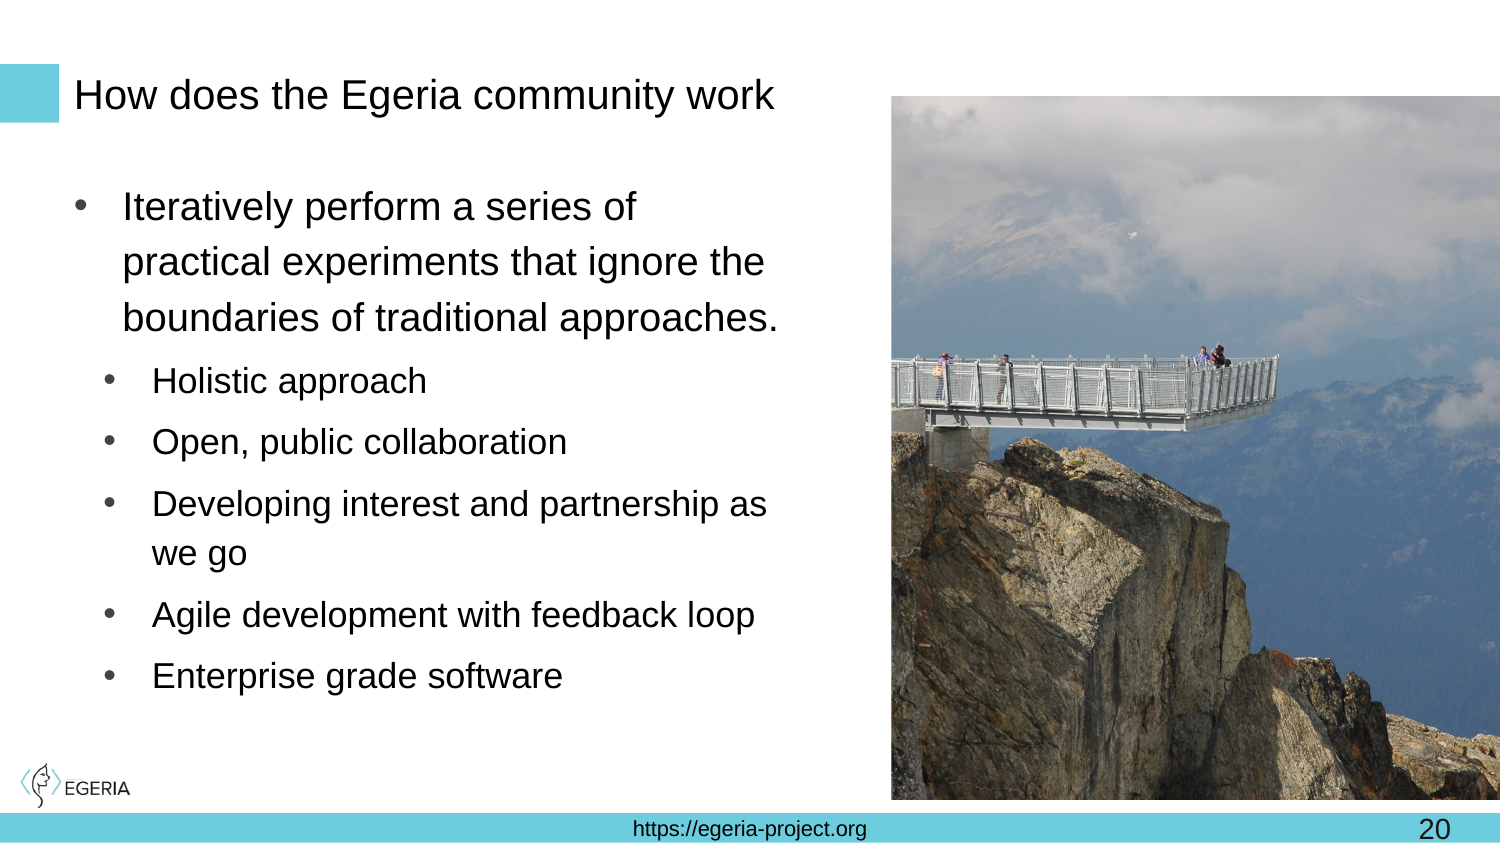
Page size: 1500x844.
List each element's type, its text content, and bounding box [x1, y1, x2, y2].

picture [891, 96, 1500, 800]
slide_number 20 [1403, 813, 1494, 843]
list Iteratively perform a series of practical experiments that ignore the boundaries of traditional approaches. Holistic approach Open, public collaboration Developing interest and partnership as we go Agile development with feedback loop Enterprise grade software [58, 158, 810, 750]
text_box [37, 179, 632, 712]
picture [13, 757, 136, 812]
title How does the Egeria community work [58, 46, 1449, 140]
